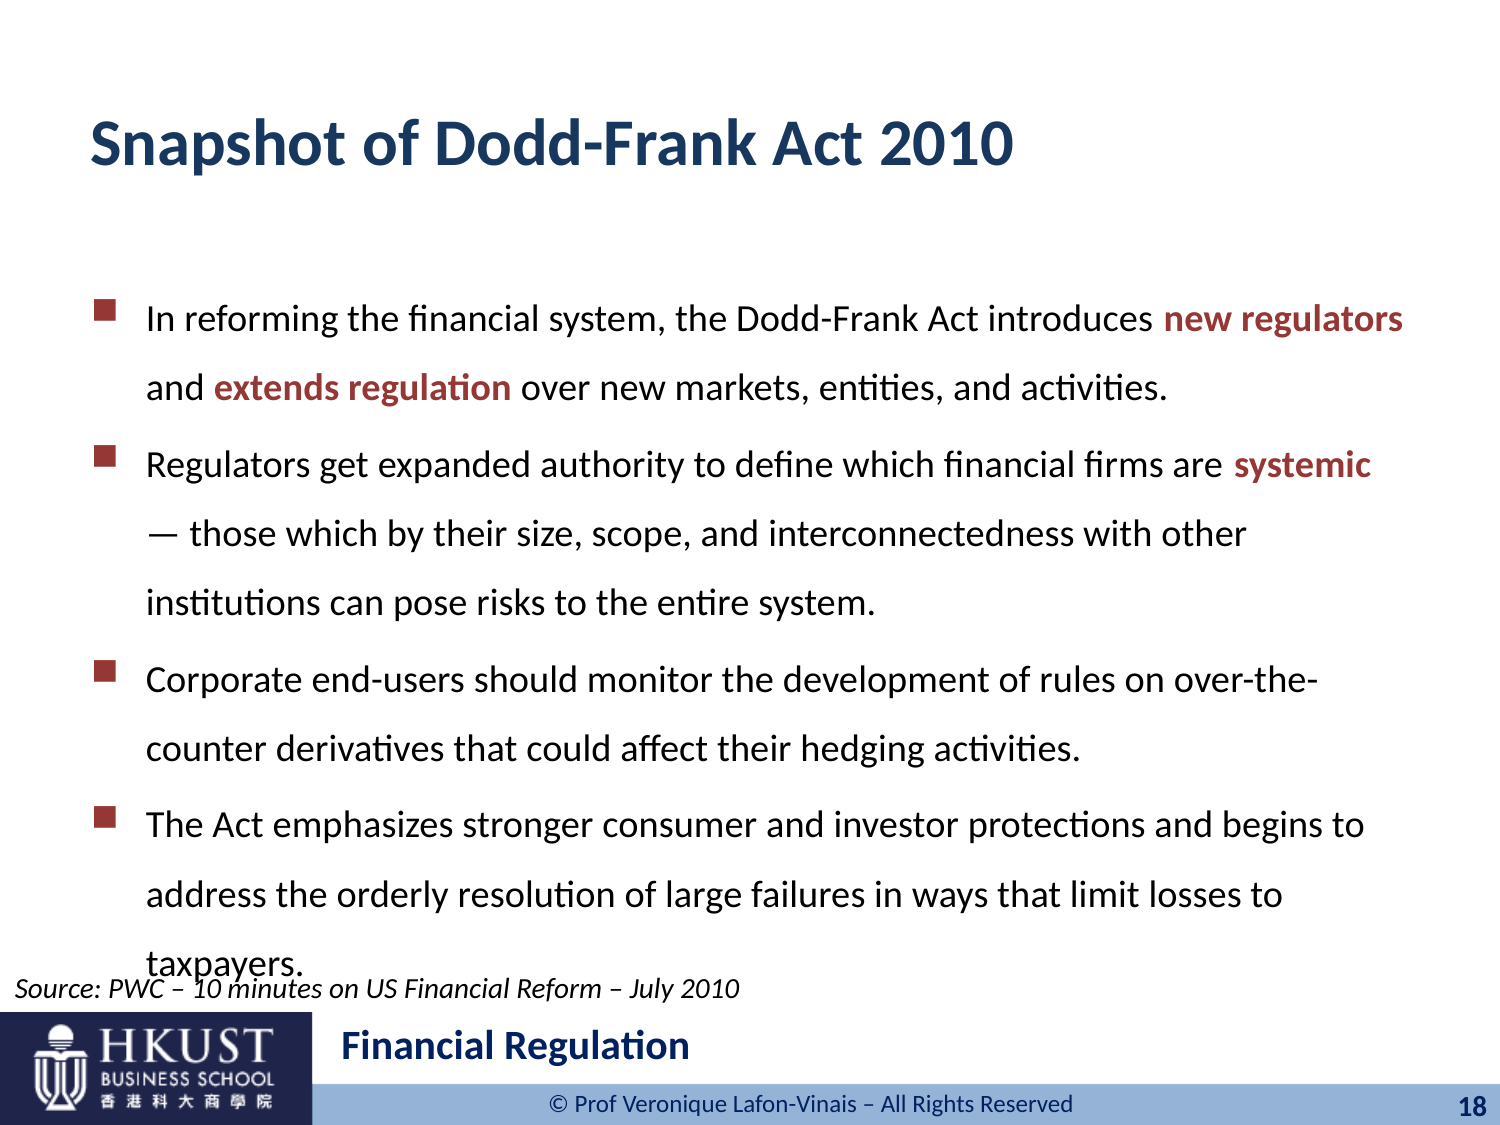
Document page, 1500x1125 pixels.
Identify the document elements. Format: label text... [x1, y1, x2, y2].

list In reforming the financial system, the Dodd-Frank Act introduces new regulators and extends regulation over new markets, entities, and activities. Regulators get expanded authority to define which financial firms are systemic — those which by their size, scope, and interconnectedness with other institutions can pose risks to the entire system. Corporate end-users should monitor the development of rules on over-the-counter derivatives that could affect their hedging activities. The Act emphasizes stronger consumer and investor protections and begins to address the orderly resolution of large failures in ways that limit losses to taxpayers. [74, 262, 1426, 1006]
text_box Source: PWC – 10 minutes on US Financial Reform – July 2010 [0, 962, 988, 1013]
footer Financial Regulation [326, 1007, 1500, 1078]
title Snapshot of Dodd-Frank Act 2010 [74, 44, 1426, 233]
picture [0, 1013, 1500, 1125]
slide_number 18 [1351, 1080, 1500, 1125]
